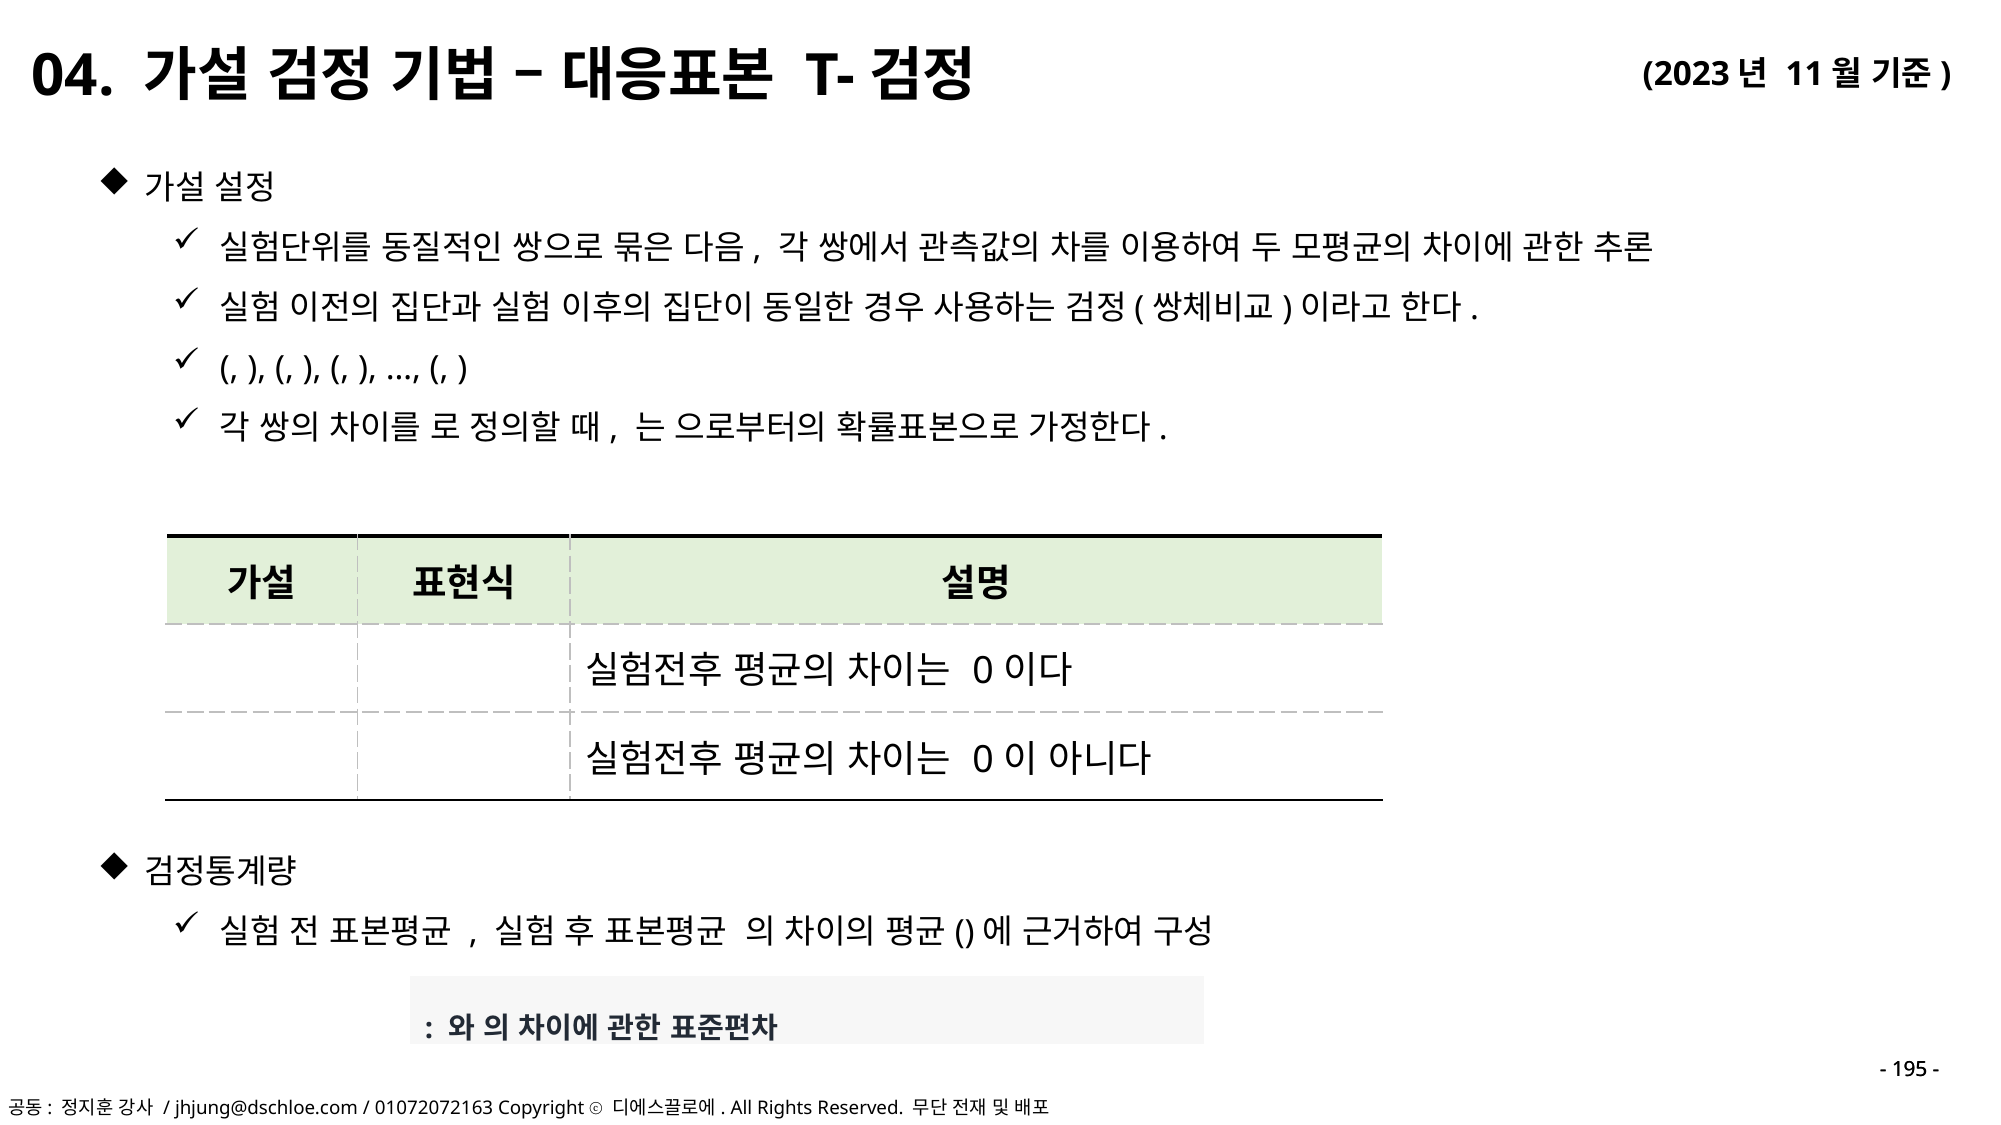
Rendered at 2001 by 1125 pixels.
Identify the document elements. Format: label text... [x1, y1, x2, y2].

text_box 04. 가설 검정 기법 – 대응표본 T-검정 [16, 30, 992, 115]
slide_number - 195 - [1504, 1039, 1955, 1100]
